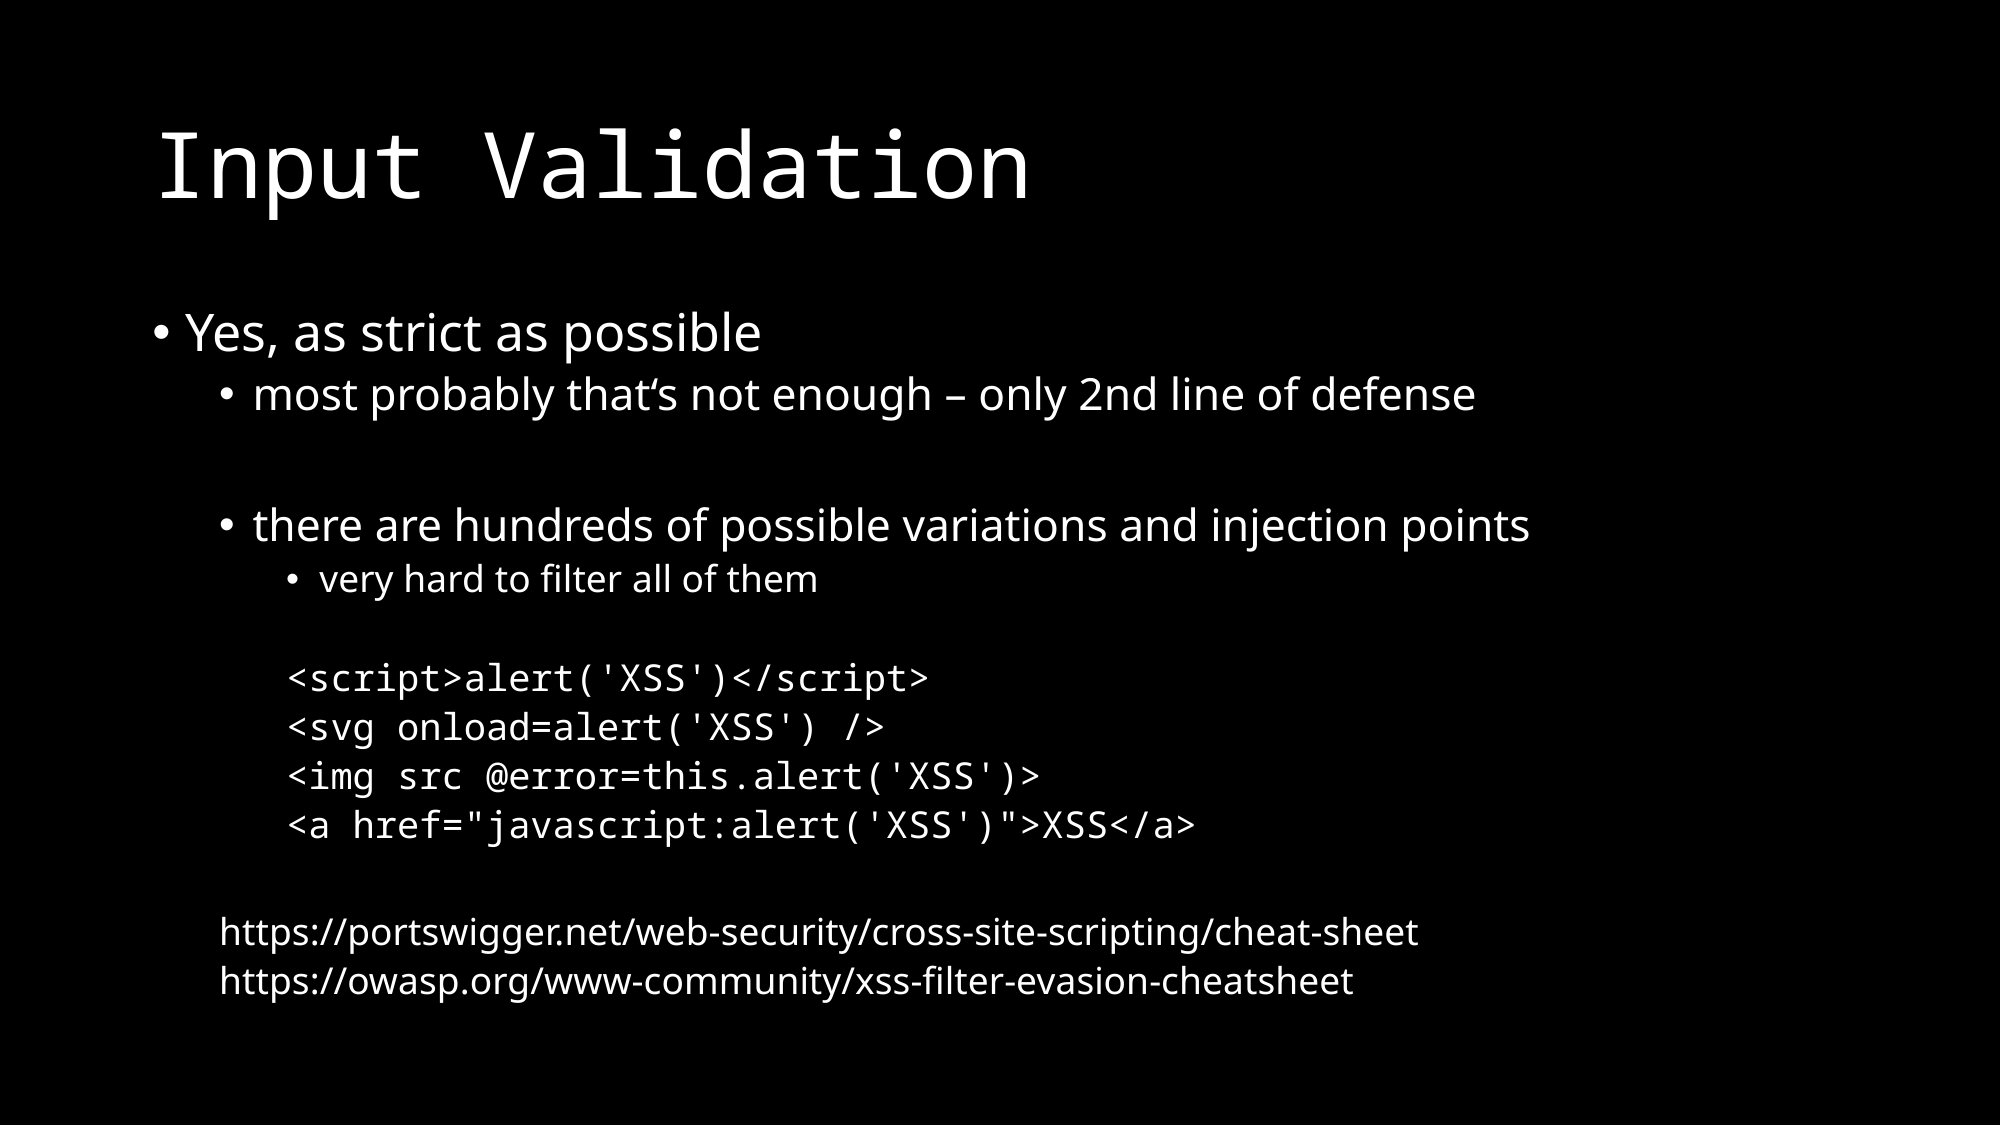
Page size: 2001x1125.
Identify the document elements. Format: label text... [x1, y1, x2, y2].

list Yes, as strict as possible most probably that‘s not enough – only 2nd line of defense there are hundreds of possible variations and injection points very hard to filter all of them <script>alert('XSS')</script> <svg onload=alert('XSS') /> <img src @error=this.alert('XSS')> <a href="javascript:alert('XSS')">XSS</a> https://portswigger.net/web-security/cross-site-scripting/cheat-sheet https://owasp.org/www-community/xss-filter-evasion-cheatsheet [137, 299, 1863, 1014]
title Input Validation [137, 59, 1863, 278]
